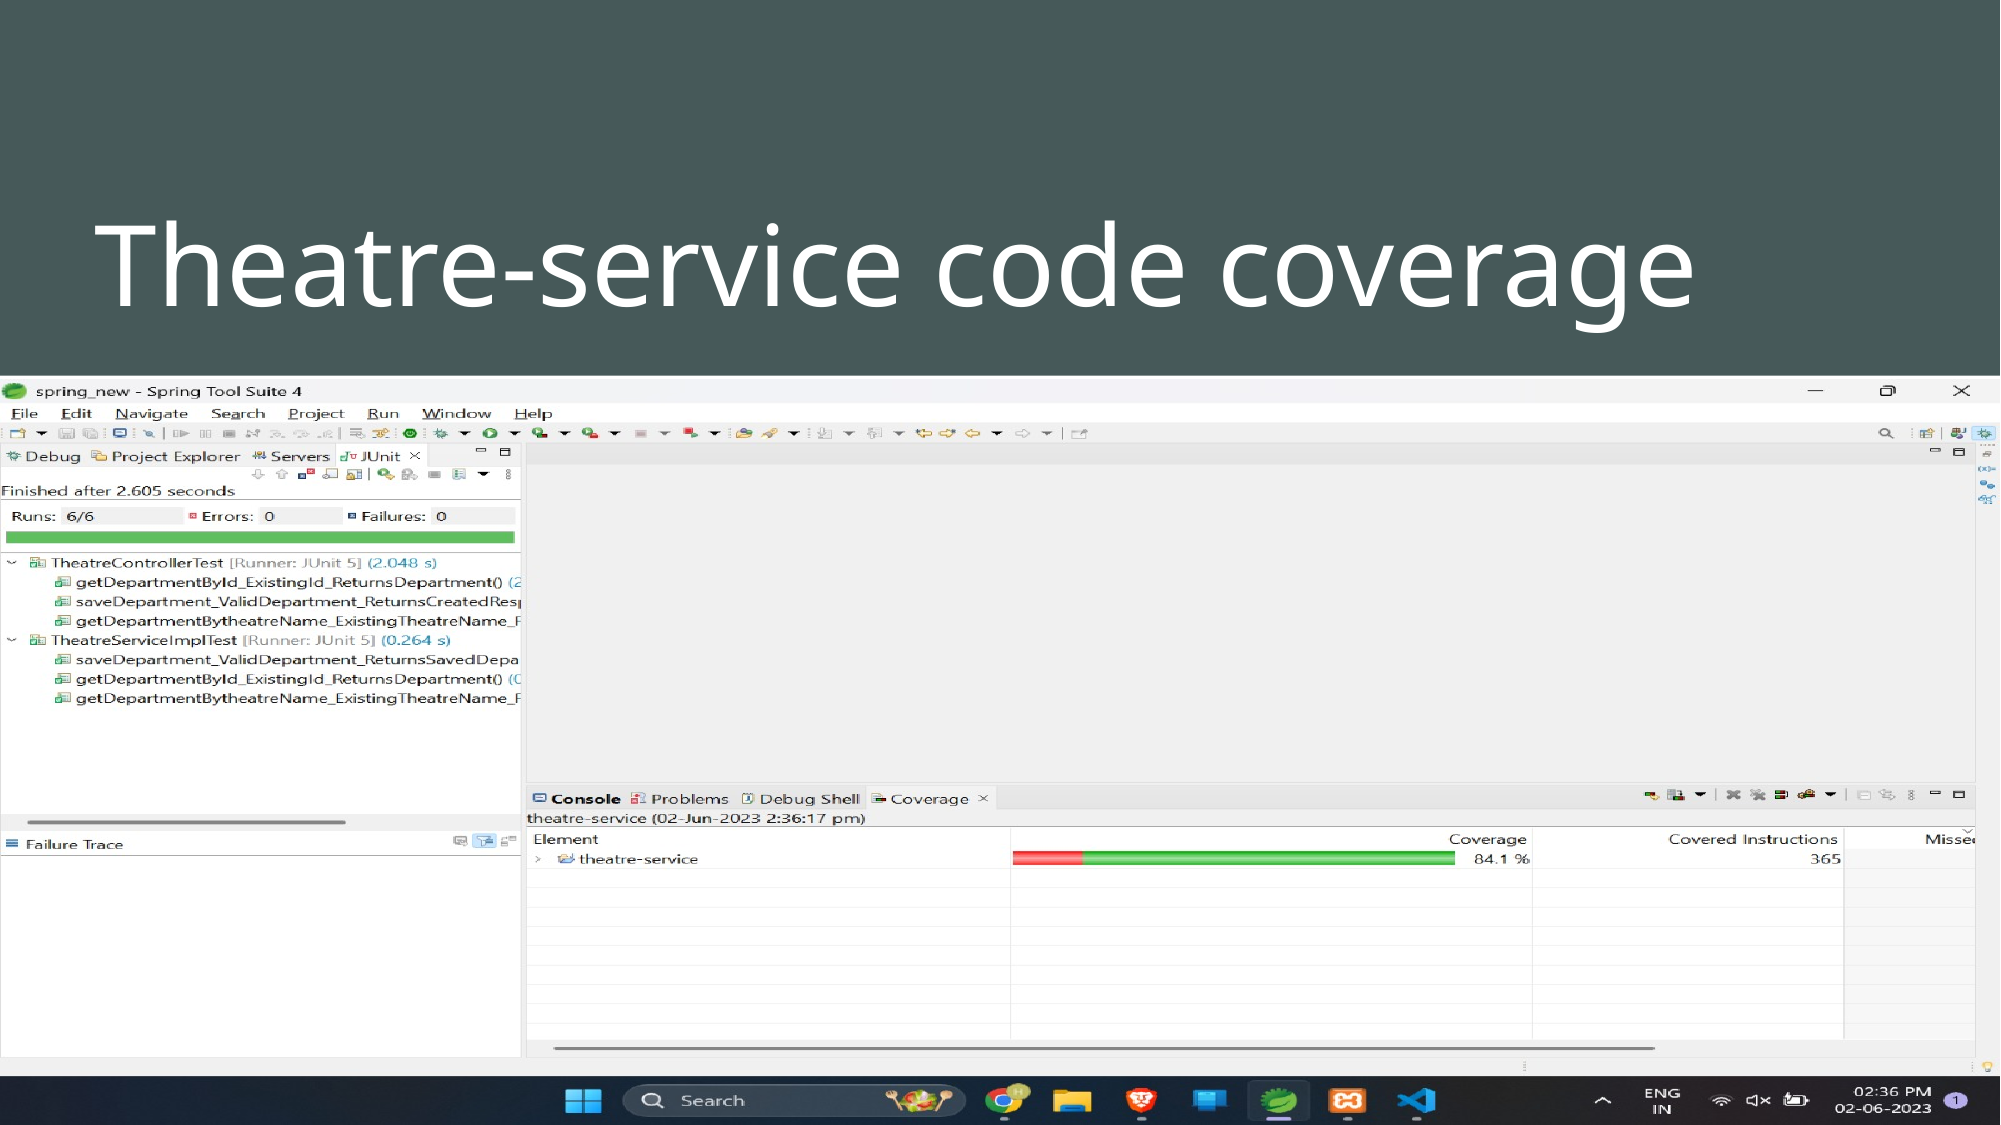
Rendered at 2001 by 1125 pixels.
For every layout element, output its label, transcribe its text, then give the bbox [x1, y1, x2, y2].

title Theatre-service code coverage [79, 59, 1863, 337]
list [0, 379, 2000, 1125]
